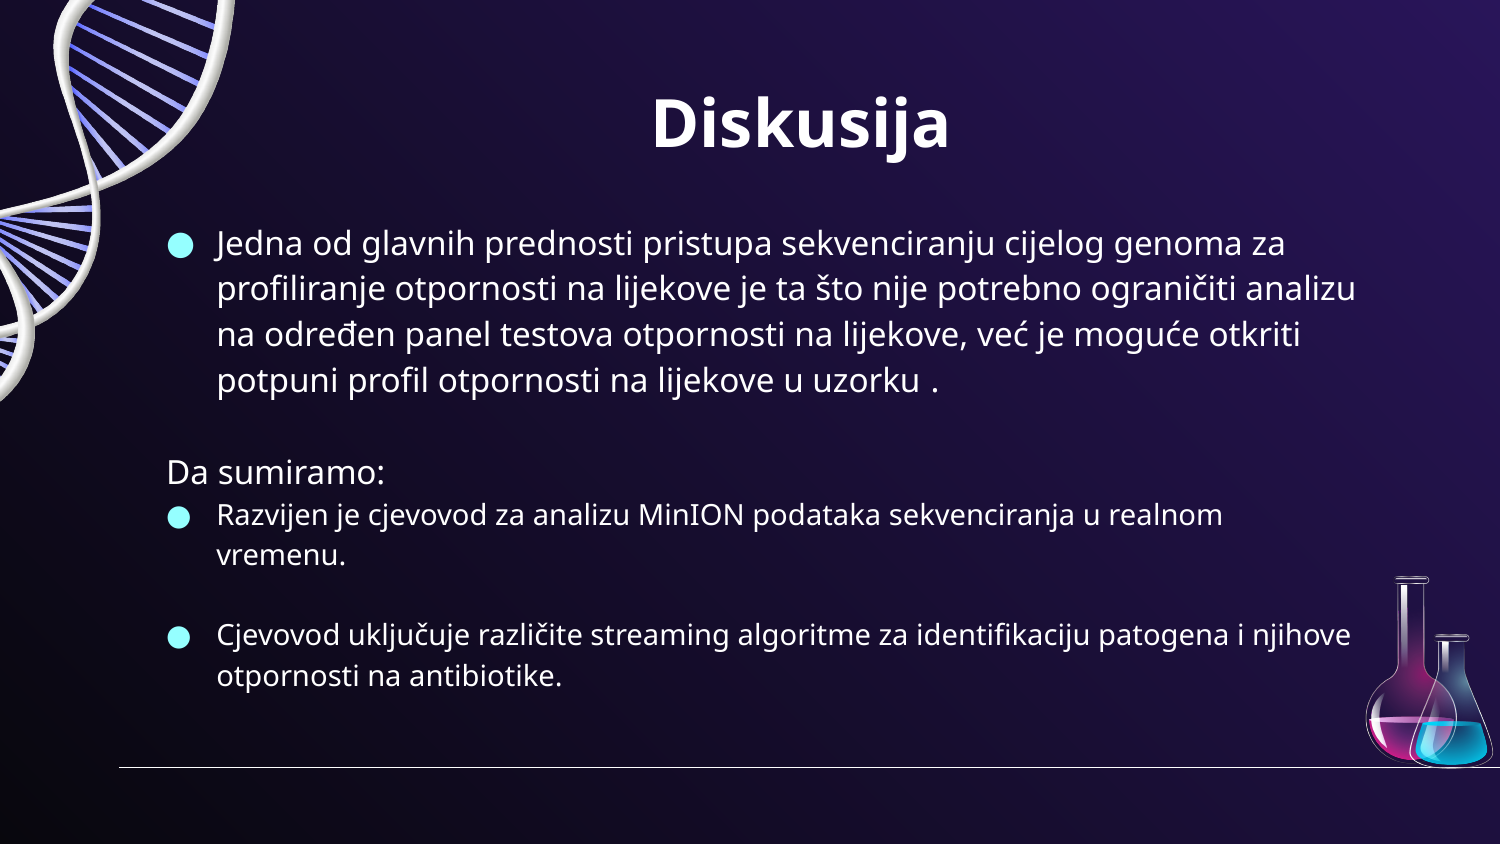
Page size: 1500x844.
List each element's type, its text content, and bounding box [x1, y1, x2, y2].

title Diskusija [280, 51, 1364, 190]
picture [1357, 564, 1500, 781]
list Jedna od glavnih prednosti pristupa sekvenciranju cijelog genoma za profiliranje otpornosti na lijekove je ta što nije potrebno ograničiti analizu na određen panel testova otpornosti na lijekove, već je moguće otkriti potpuni profil otpornosti na lijekove u uzorku . Da sumiramo: Razvijen je cjevovod za analizu MinION podataka sekvenciranja u realnom vremenu. Cjevovod uključuje različite streaming algoritme za identifikaciju patogena i njihove otpornosti na antibiotike. [126, 200, 1376, 741]
picture [0, 0, 277, 444]
